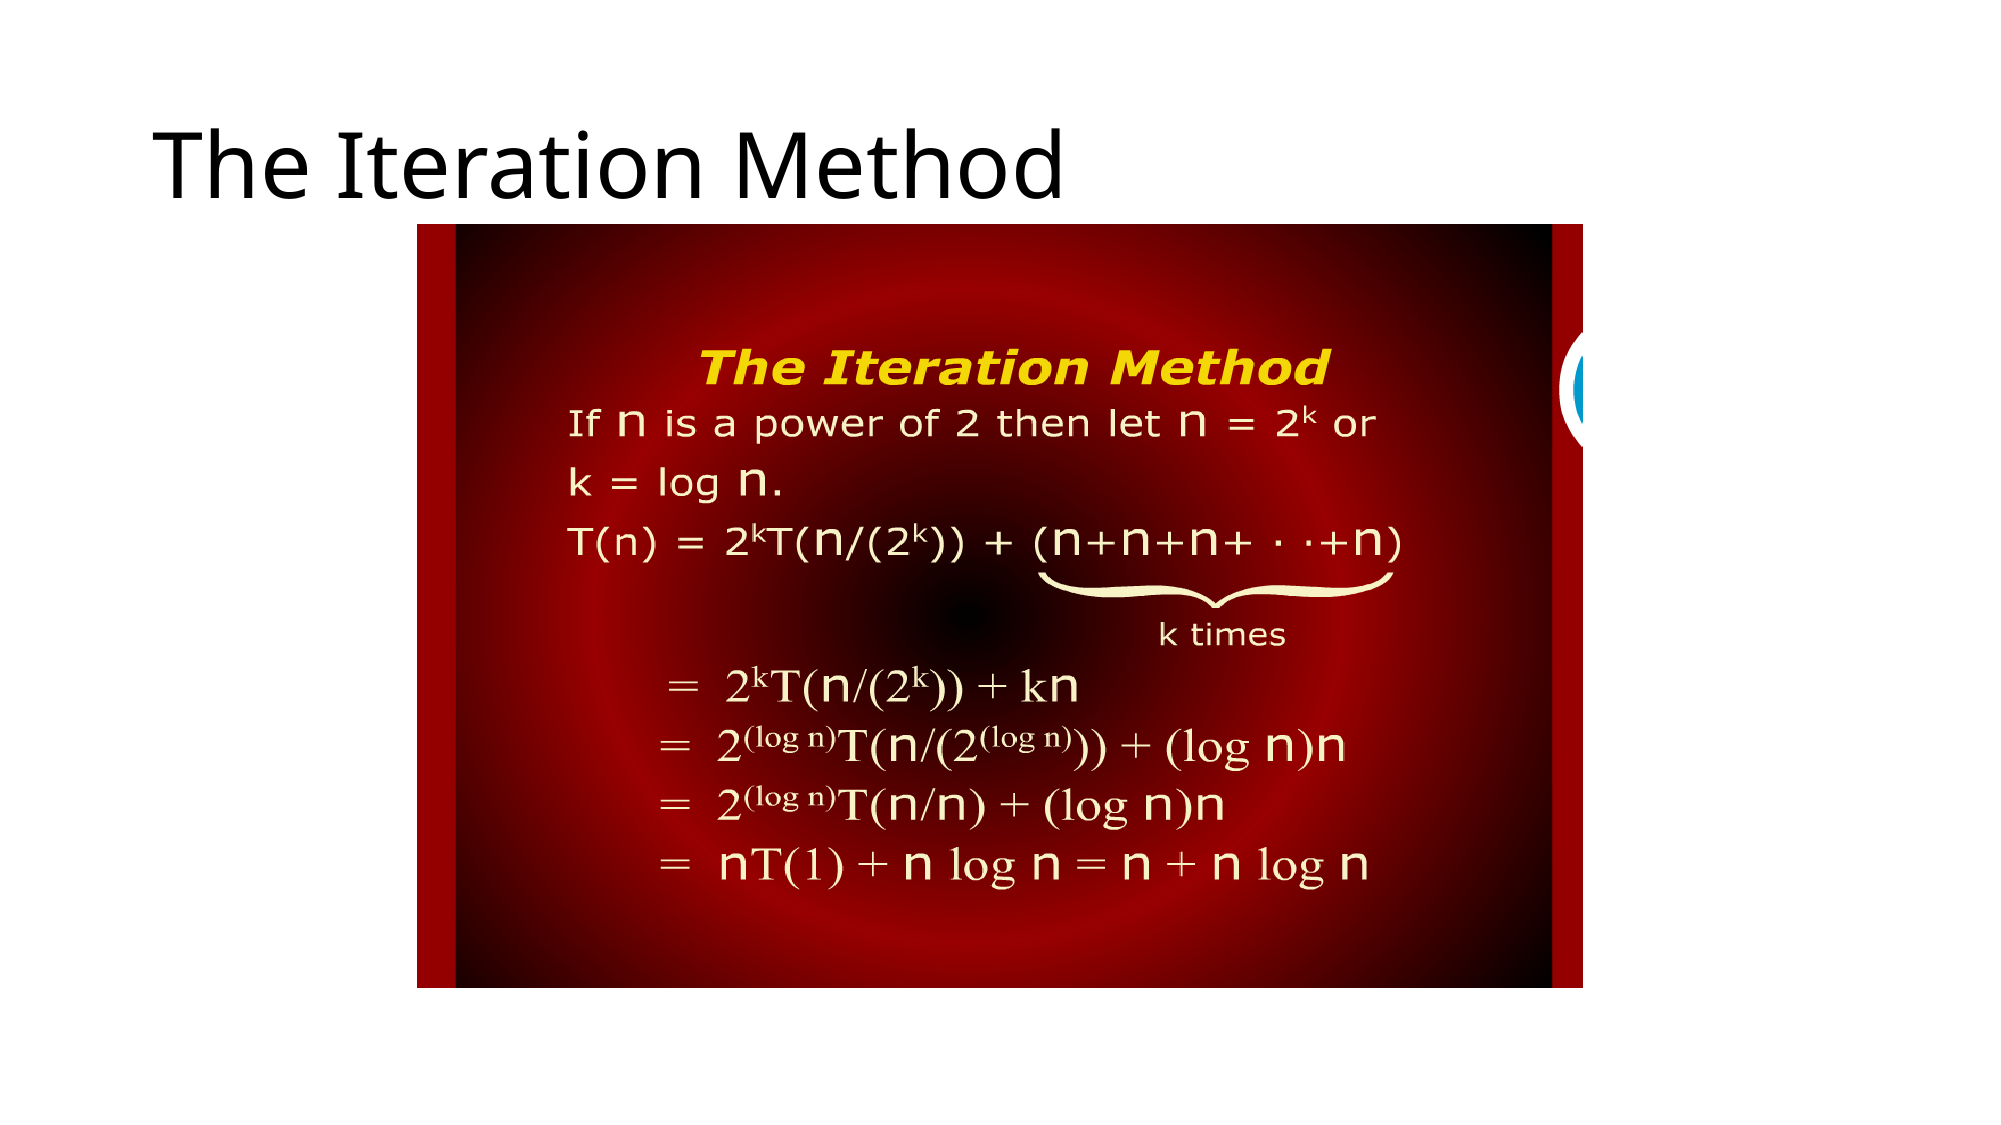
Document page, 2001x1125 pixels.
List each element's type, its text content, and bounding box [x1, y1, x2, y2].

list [417, 224, 1583, 988]
title The Iteration Method [137, 59, 1863, 278]
